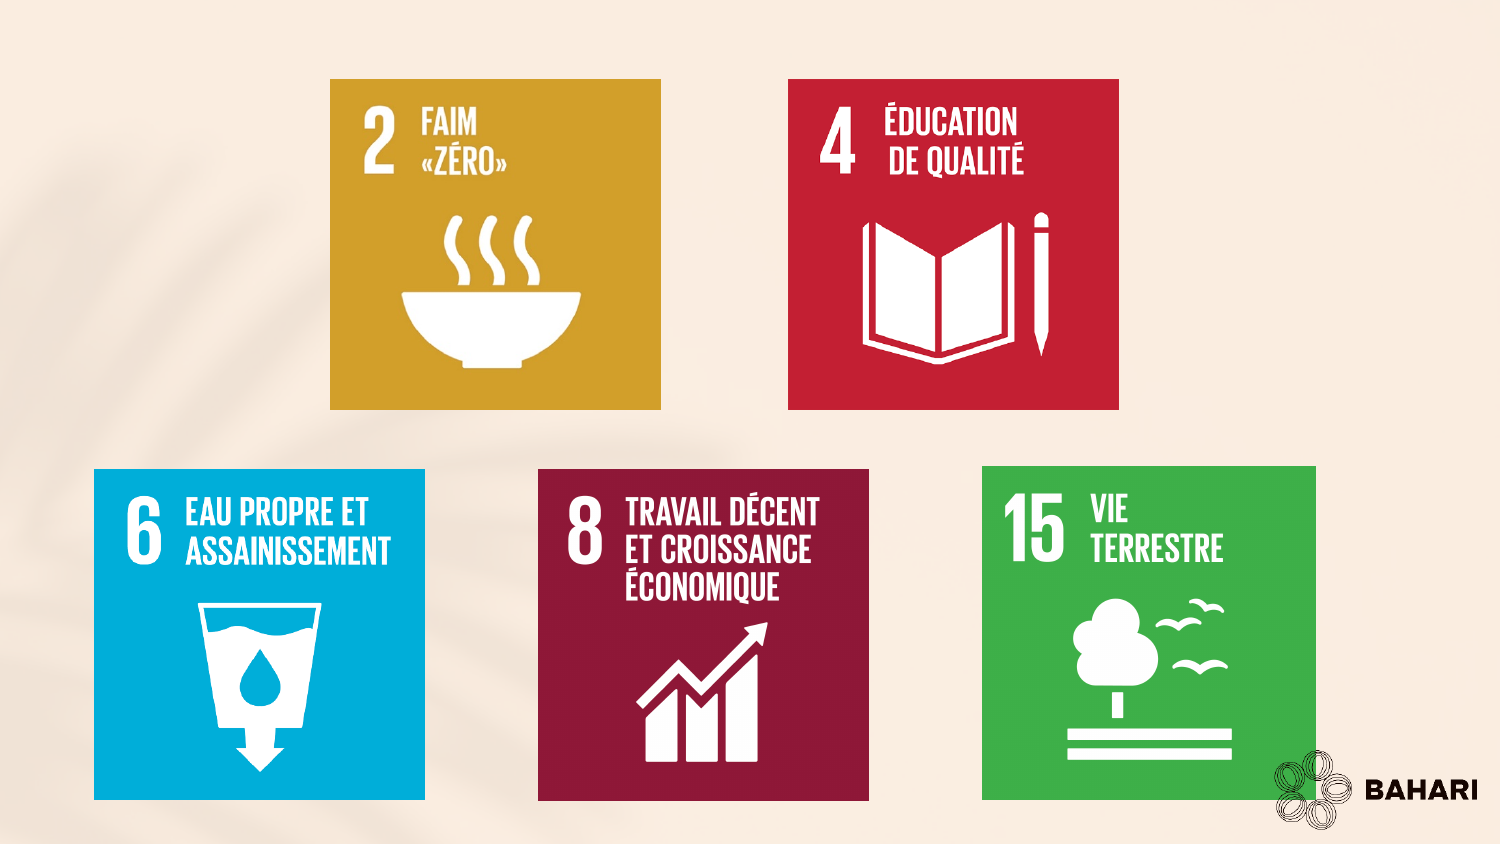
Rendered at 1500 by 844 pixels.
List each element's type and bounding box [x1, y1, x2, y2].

picture [128, 497, 160, 564]
picture [283, 537, 296, 564]
picture [219, 537, 232, 564]
picture [276, 537, 280, 564]
picture [187, 498, 197, 525]
picture [315, 537, 325, 564]
picture [356, 498, 368, 525]
picture [329, 537, 345, 564]
picture [257, 498, 269, 525]
picture [322, 498, 332, 525]
picture [290, 498, 303, 525]
picture [199, 603, 321, 770]
picture [379, 537, 390, 564]
picture [235, 537, 249, 564]
picture [363, 537, 375, 564]
picture [218, 498, 230, 525]
picture [343, 498, 353, 525]
picture [306, 498, 318, 525]
picture [330, 79, 661, 411]
picture [299, 537, 312, 564]
picture [537, 469, 869, 801]
picture [260, 537, 272, 564]
picture [349, 537, 359, 564]
picture [788, 79, 1119, 411]
picture [203, 537, 216, 564]
picture [982, 466, 1500, 844]
picture [252, 537, 256, 564]
picture [187, 537, 201, 564]
picture [201, 498, 215, 525]
picture [273, 497, 286, 525]
picture [241, 498, 254, 525]
